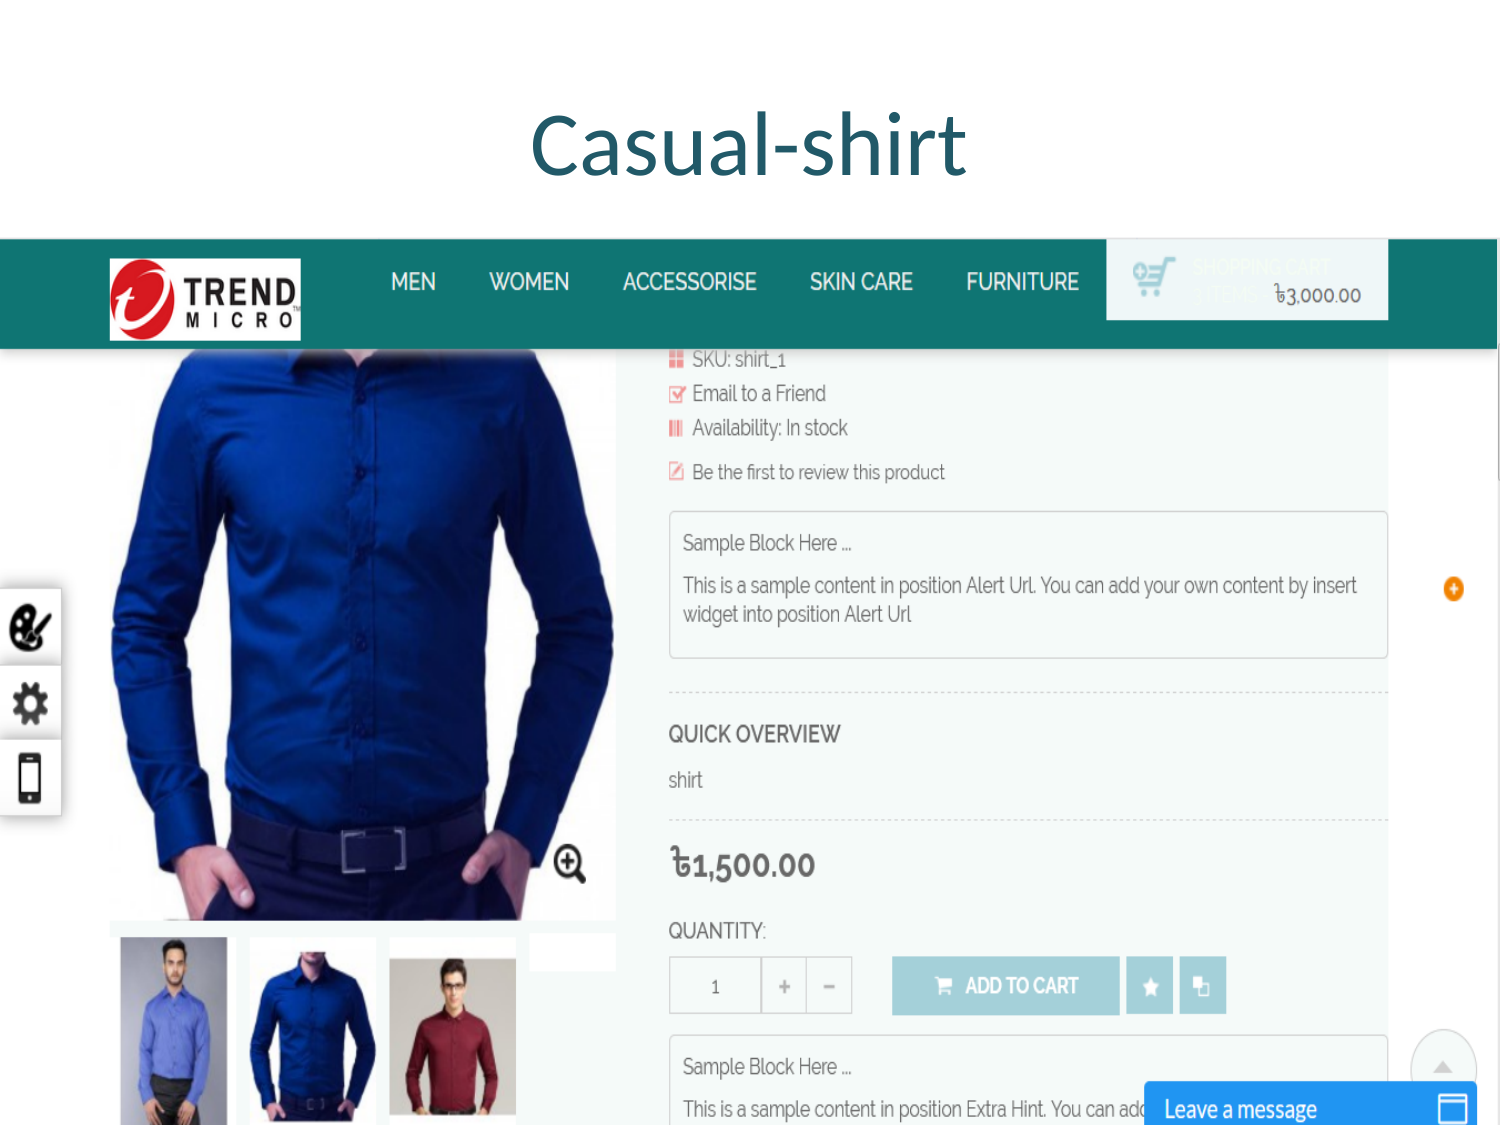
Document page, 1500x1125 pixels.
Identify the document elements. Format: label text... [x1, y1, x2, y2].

title Casual-shirt [75, 45, 1425, 233]
picture [0, 237, 1500, 1125]
